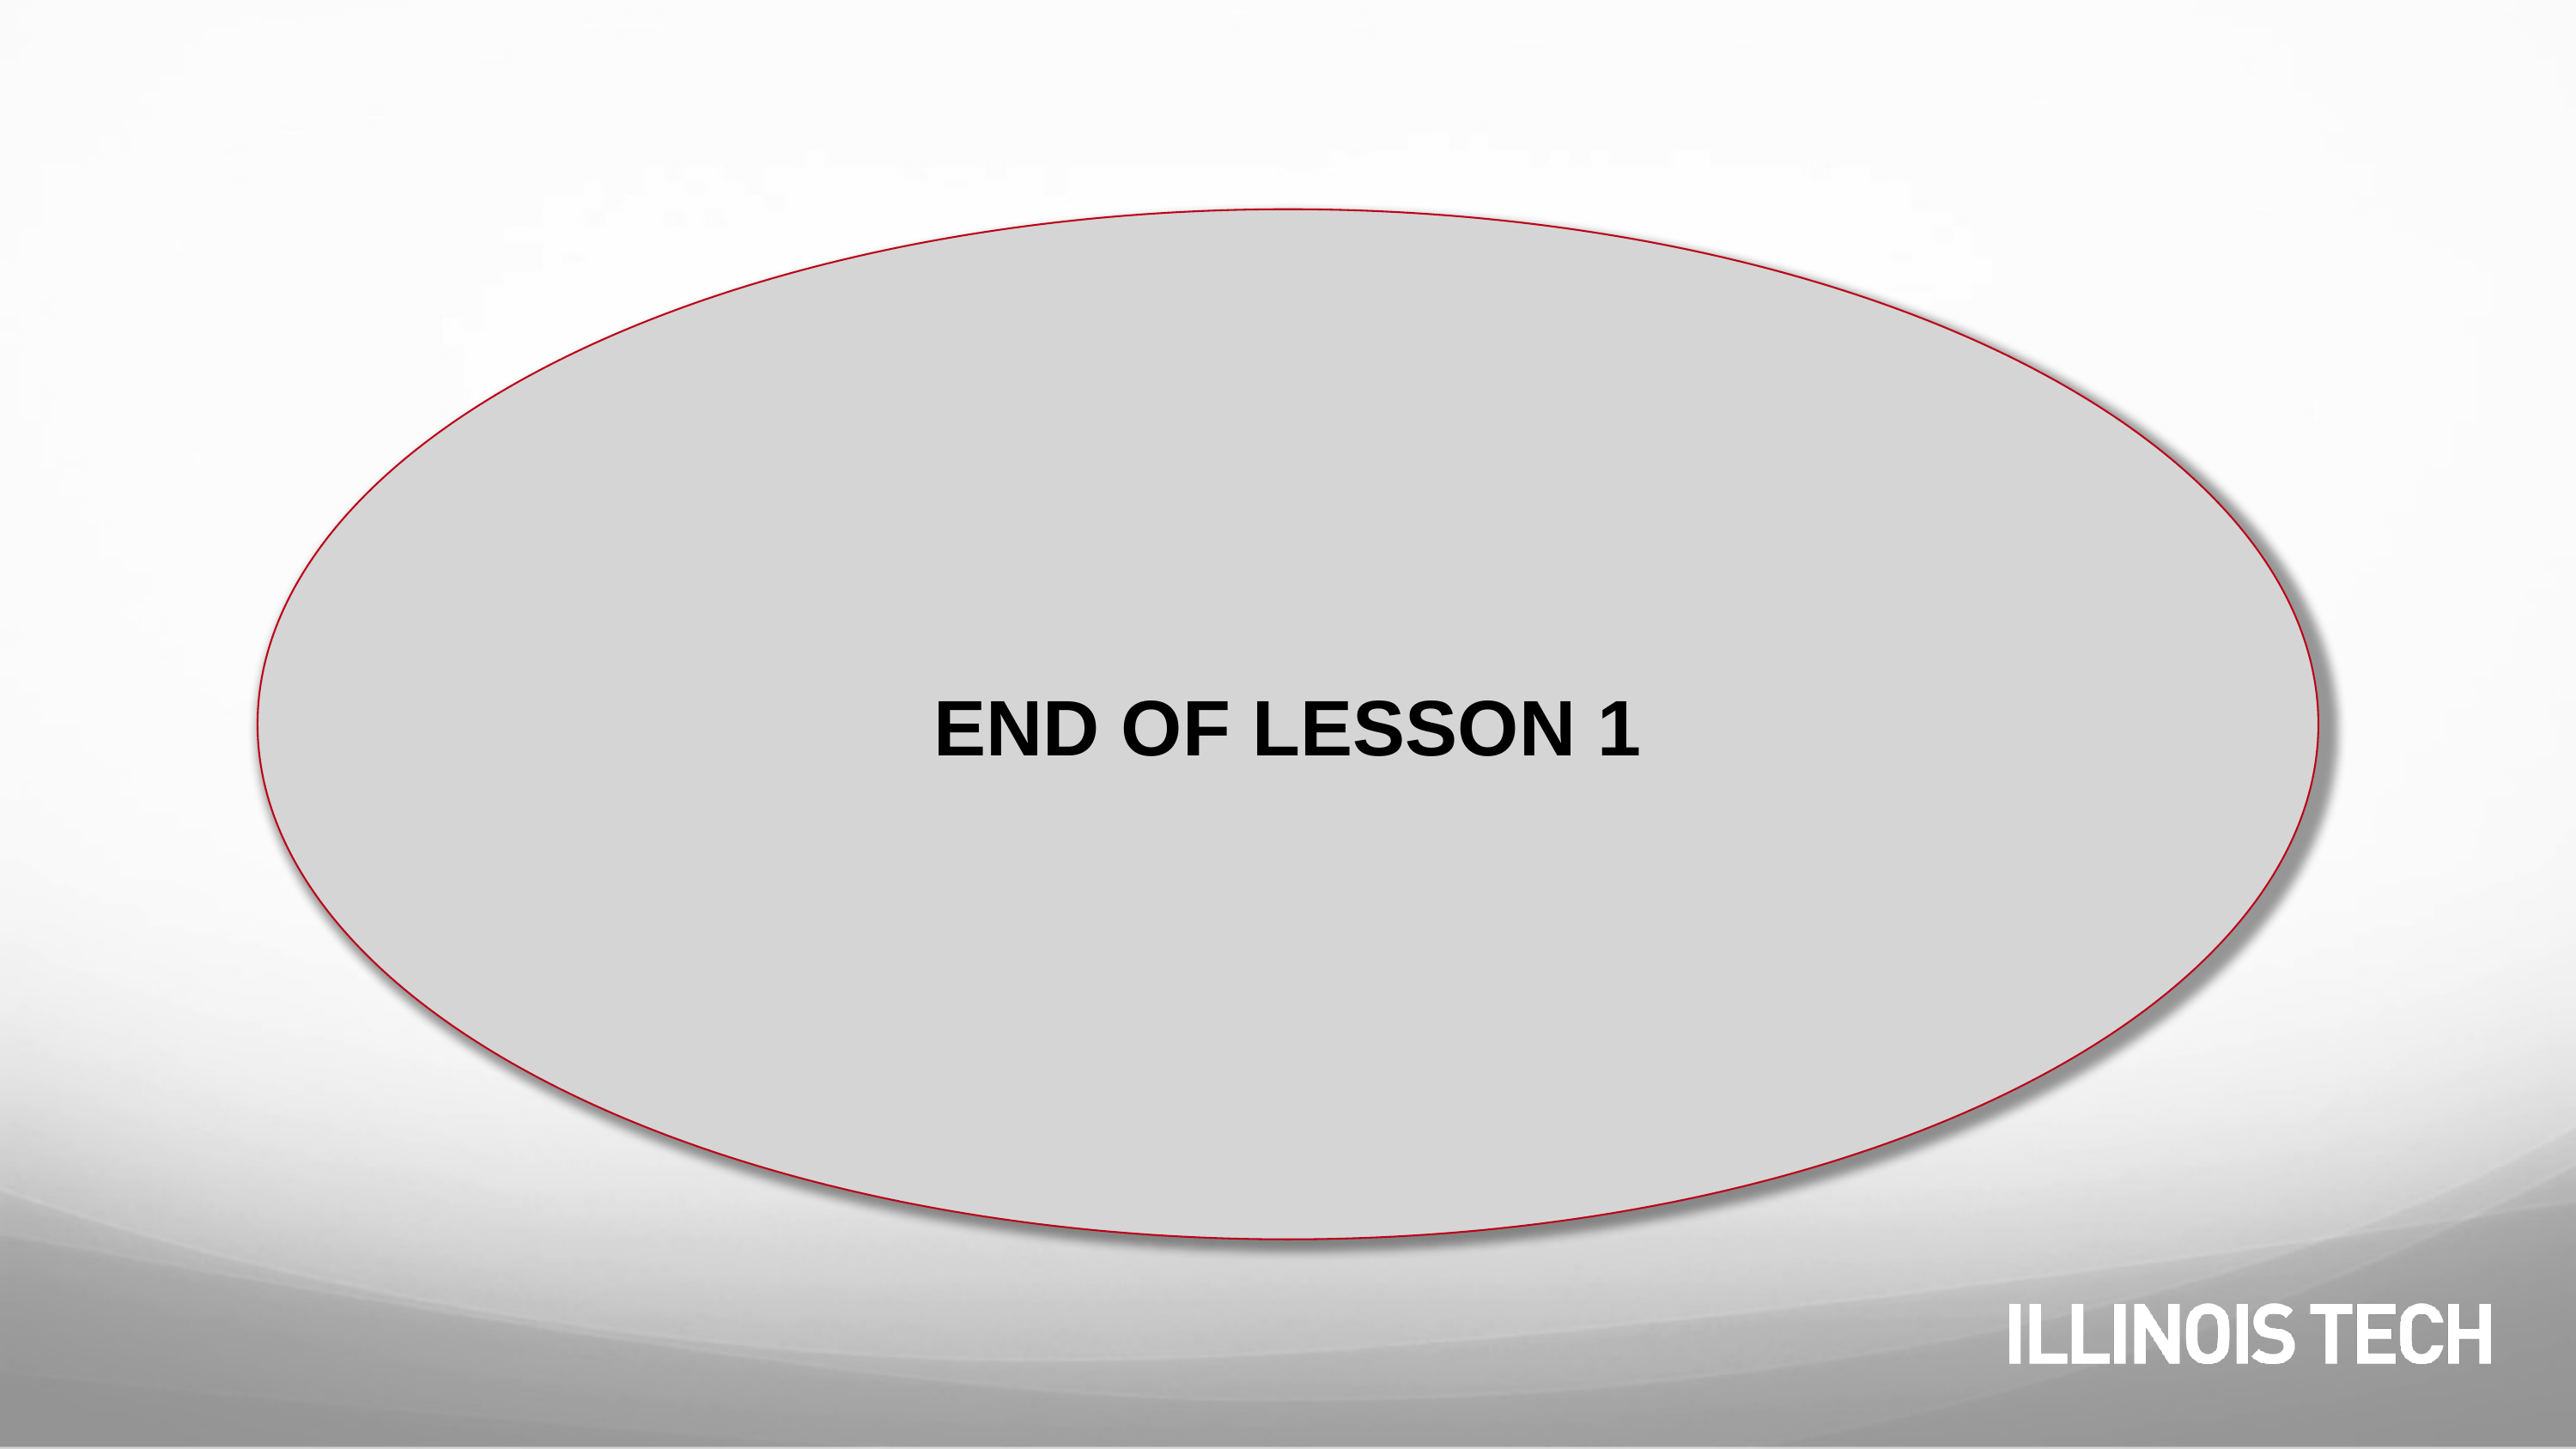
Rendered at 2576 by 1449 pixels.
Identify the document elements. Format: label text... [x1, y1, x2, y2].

picture [0, 0, 2576, 1449]
text_box END OF LESSON 1 [256, 208, 2319, 1240]
